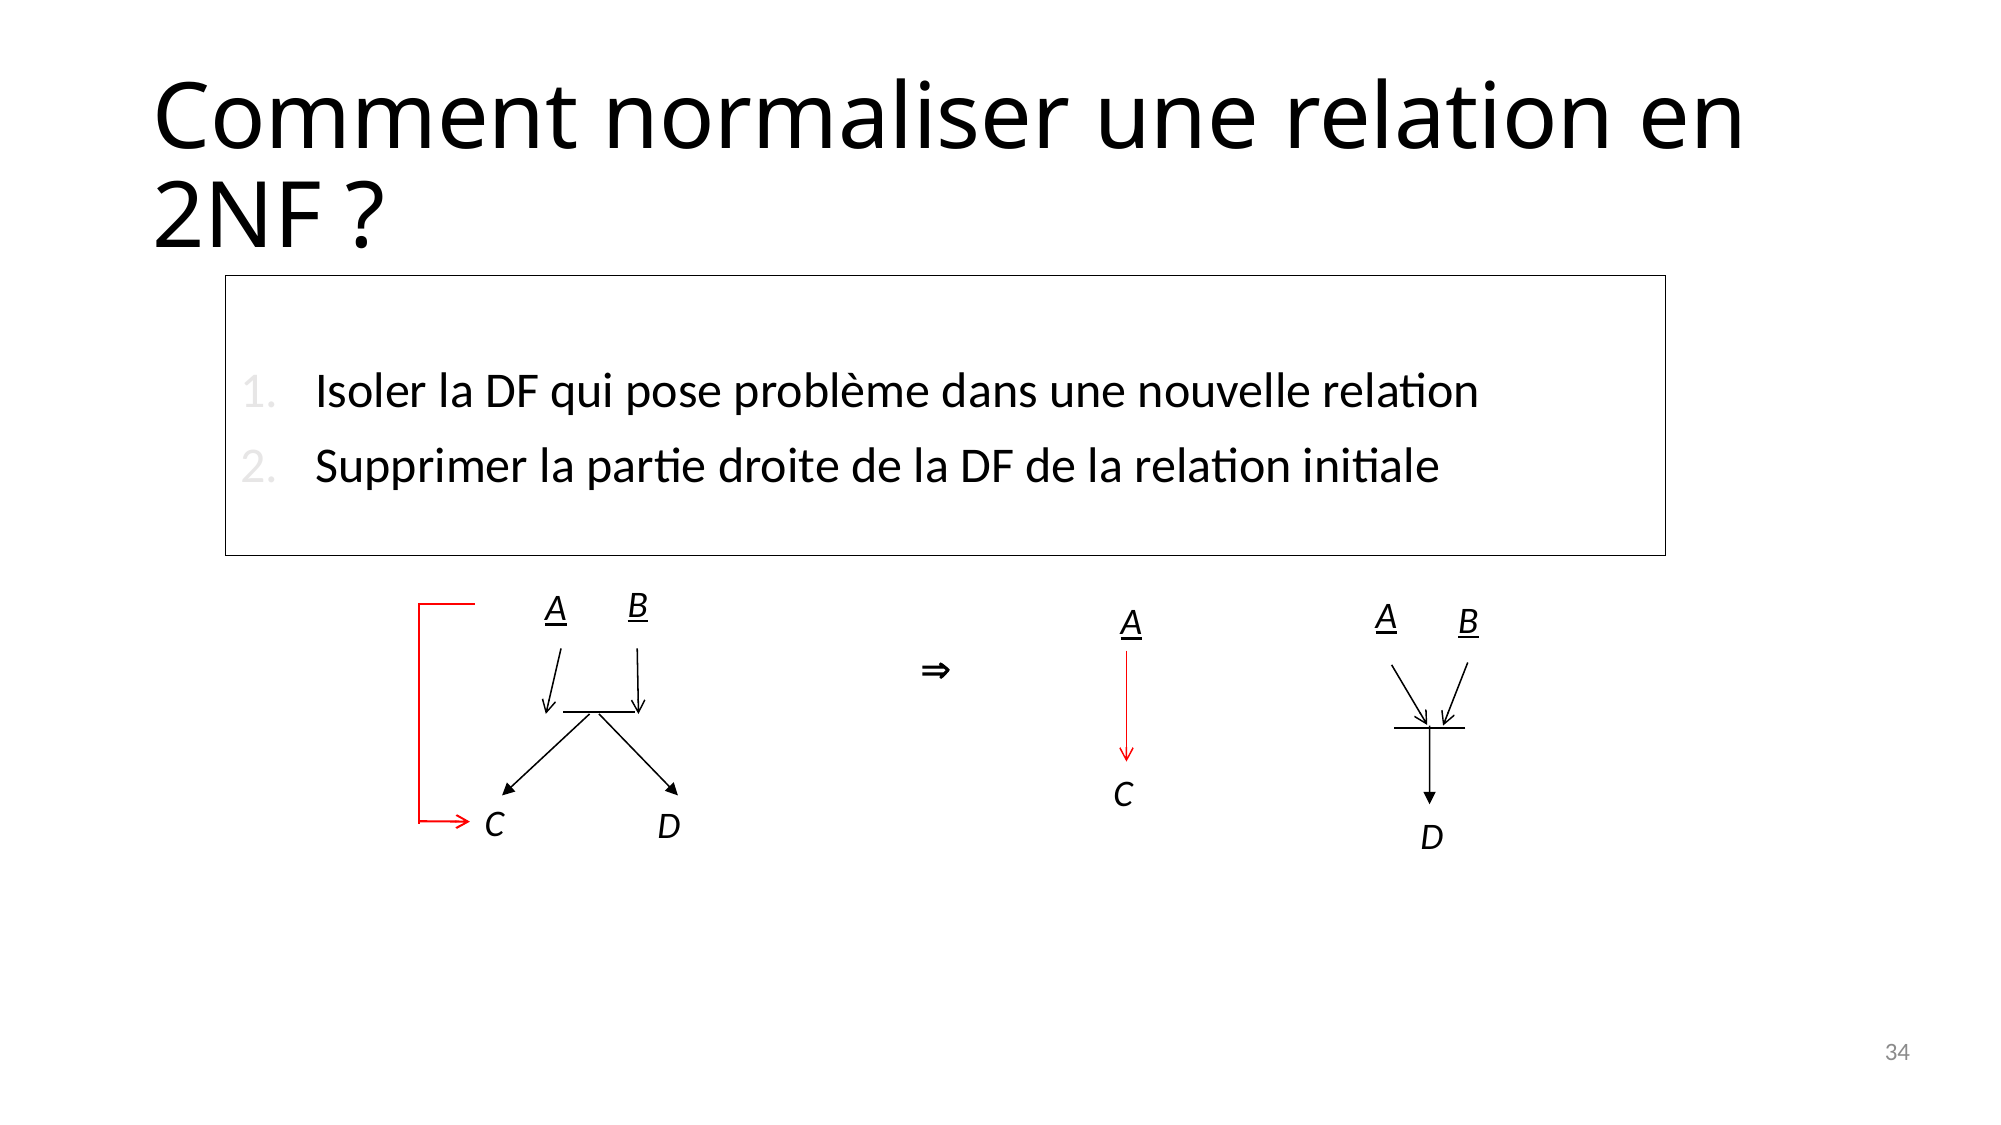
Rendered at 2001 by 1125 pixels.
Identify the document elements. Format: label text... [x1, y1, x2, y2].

text_box [604, 720, 678, 796]
text_box B [612, 572, 664, 632]
text_box D [642, 793, 696, 854]
slide_number 34 [1250, 1020, 1926, 1081]
text_box C [469, 791, 520, 852]
text_box [502, 720, 584, 796]
list Isoler la DF qui pose problème dans une nouvelle relation Supprimer la partie droite de la DF de la relation initiale [225, 275, 1666, 556]
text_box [336, 685, 558, 742]
text_box  [906, 636, 966, 697]
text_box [1360, 583, 1494, 865]
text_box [1396, 657, 1463, 734]
text_box A [1105, 589, 1158, 650]
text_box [566, 643, 632, 720]
text_box A [530, 575, 582, 636]
text_box C [1098, 761, 1148, 822]
title Comment normaliser une relation en 2NF ? [137, 59, 1863, 278]
